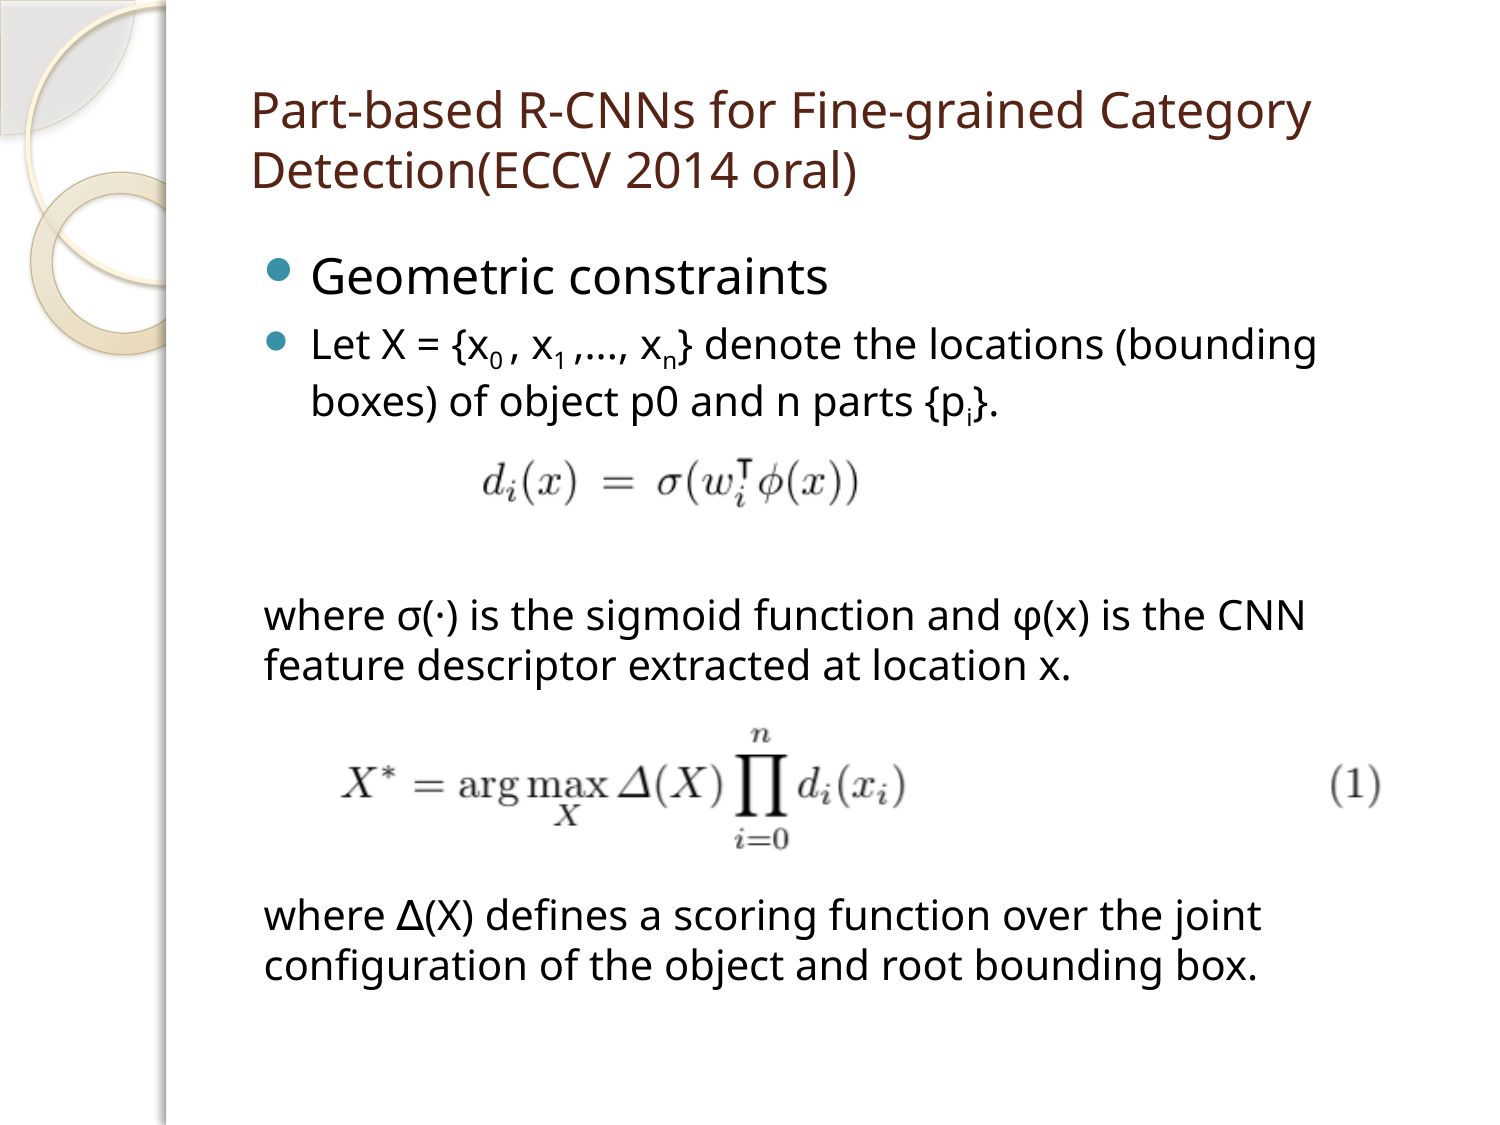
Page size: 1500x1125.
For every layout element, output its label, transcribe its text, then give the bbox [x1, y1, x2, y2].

list Geometric constraints Let X = {x0 , x1 ,..., xn} denote the locations (bounding boxes) of object p0 and n parts {pi}. where σ(·) is the sigmoid function and φ(x) is the CNN feature descriptor extracted at location x. where ∆(X) defines a scoring function over the joint configuration of the object and root bounding box. [235, 237, 1466, 1025]
picture [473, 451, 864, 511]
picture [311, 716, 1425, 865]
title Part-based R-CNNs for Fine-grained Category Detection(ECCV 2014 oral) [235, 45, 1466, 233]
